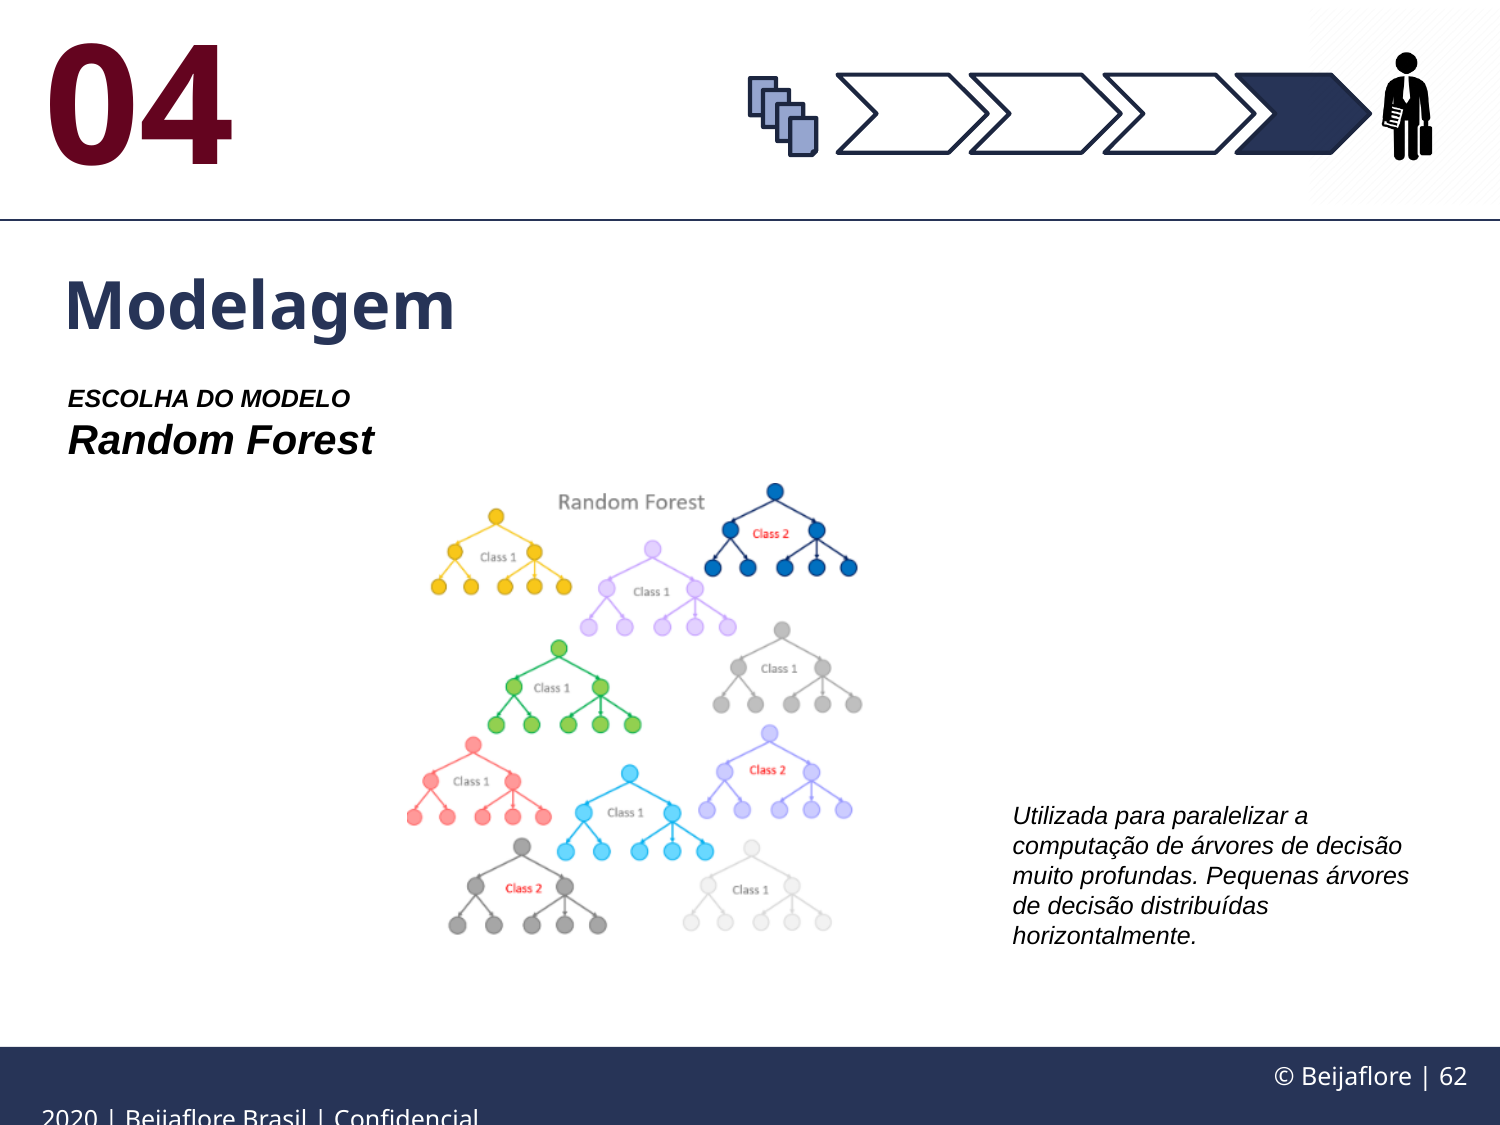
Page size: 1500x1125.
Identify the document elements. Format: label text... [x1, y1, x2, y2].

text_box [760, 87, 792, 130]
text_box Utilizada para paralelizar a computação de árvores de decisão muito profundas. Pequenas árvores de decisão distribuídas horizontalmente. [998, 792, 1447, 957]
text_box 04 [29, 0, 321, 206]
text_box [775, 101, 806, 144]
picture [407, 483, 874, 955]
text_box [788, 115, 819, 158]
slide_number © Beijaflore | 62 [1132, 1042, 1483, 1103]
text_box [1234, 72, 1301, 155]
text_box ESCOLHA DO MODELO Random Forest [53, 375, 502, 471]
text_box Modelagem [48, 255, 1133, 350]
text_box [1102, 72, 1257, 155]
text_box [747, 76, 779, 118]
picture [1307, 6, 1500, 206]
text_box [835, 72, 990, 155]
footer 2020 | Beijaflore Brasil | Confidencial [26, 1086, 725, 1125]
text_box [968, 72, 1123, 155]
